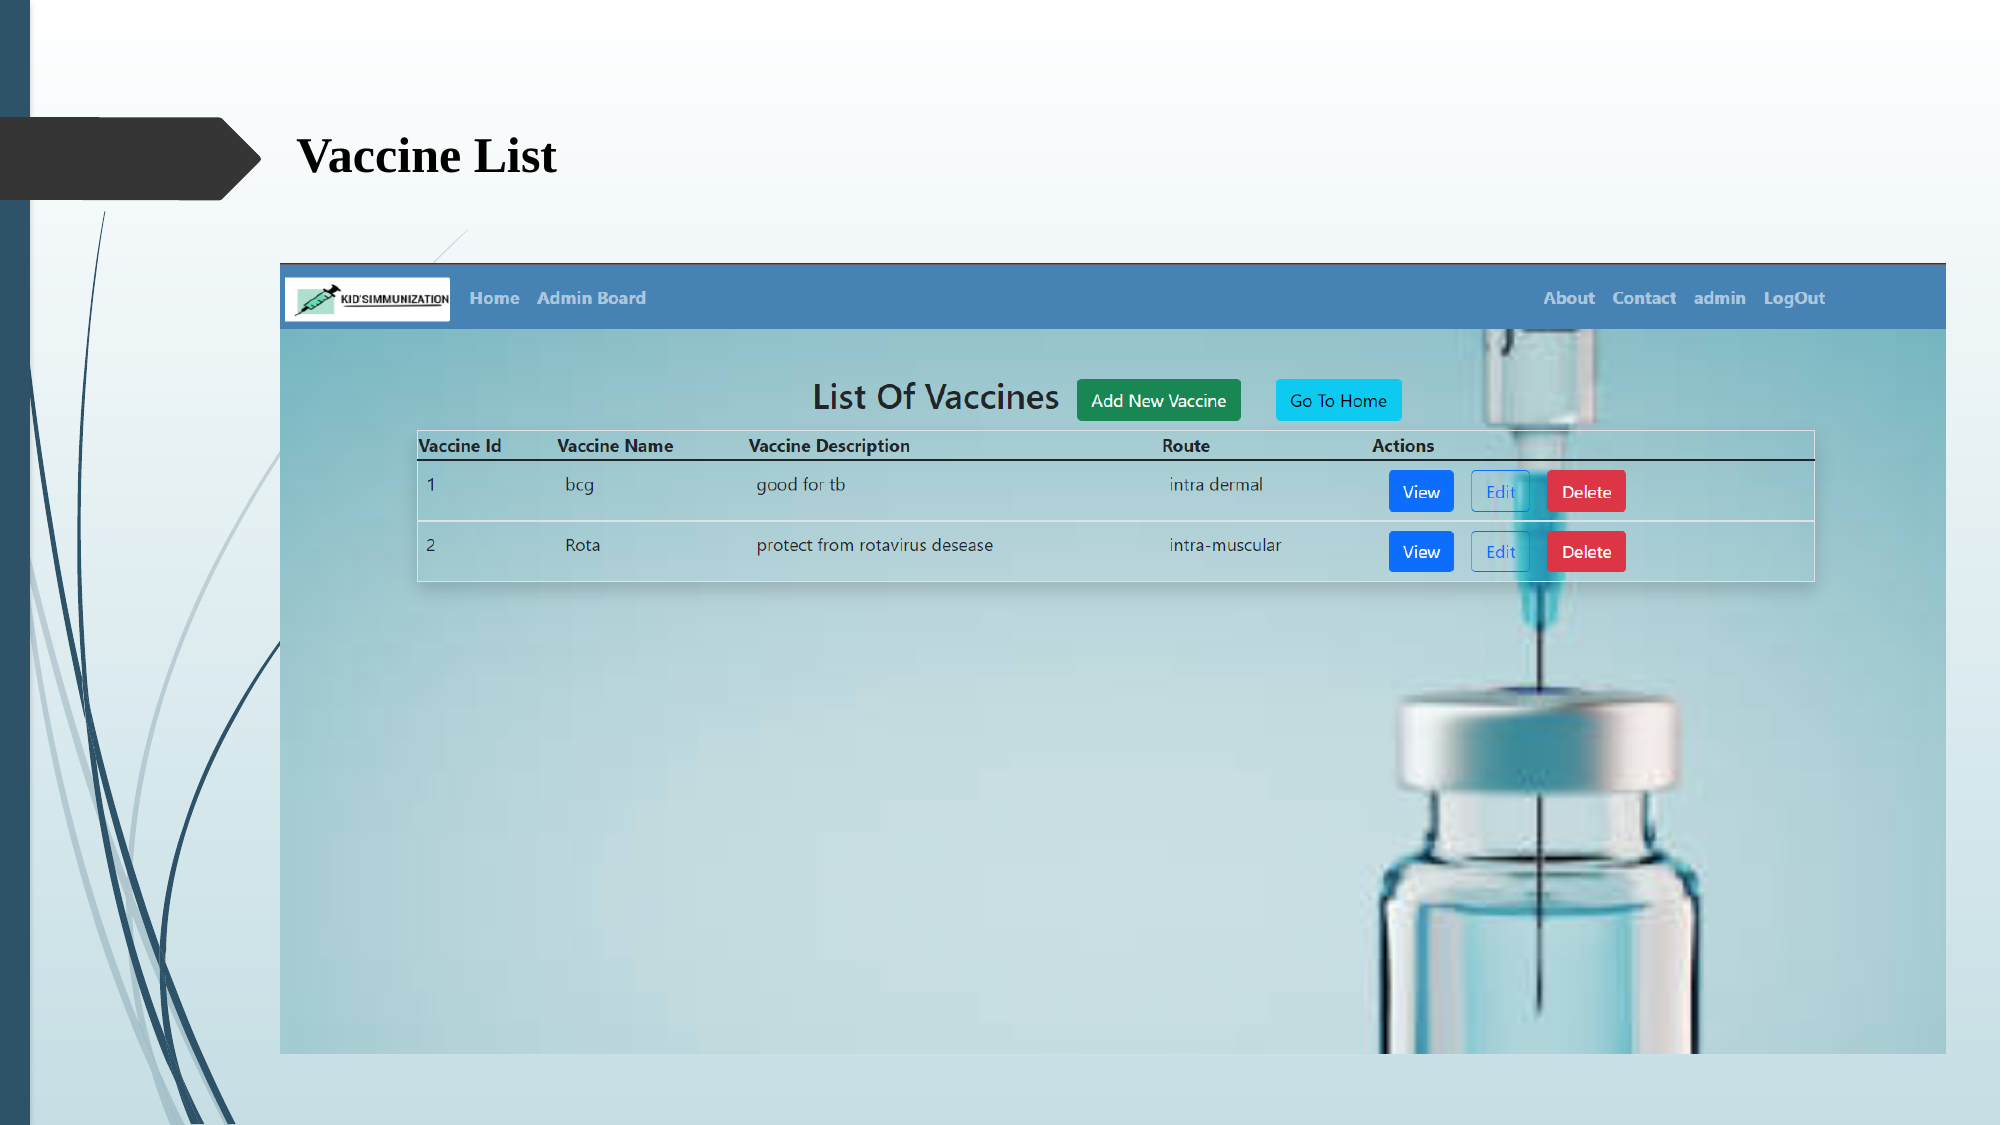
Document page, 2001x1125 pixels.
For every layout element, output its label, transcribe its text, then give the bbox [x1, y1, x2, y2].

picture [280, 262, 1947, 1054]
text_box Vaccine List [281, 115, 573, 191]
